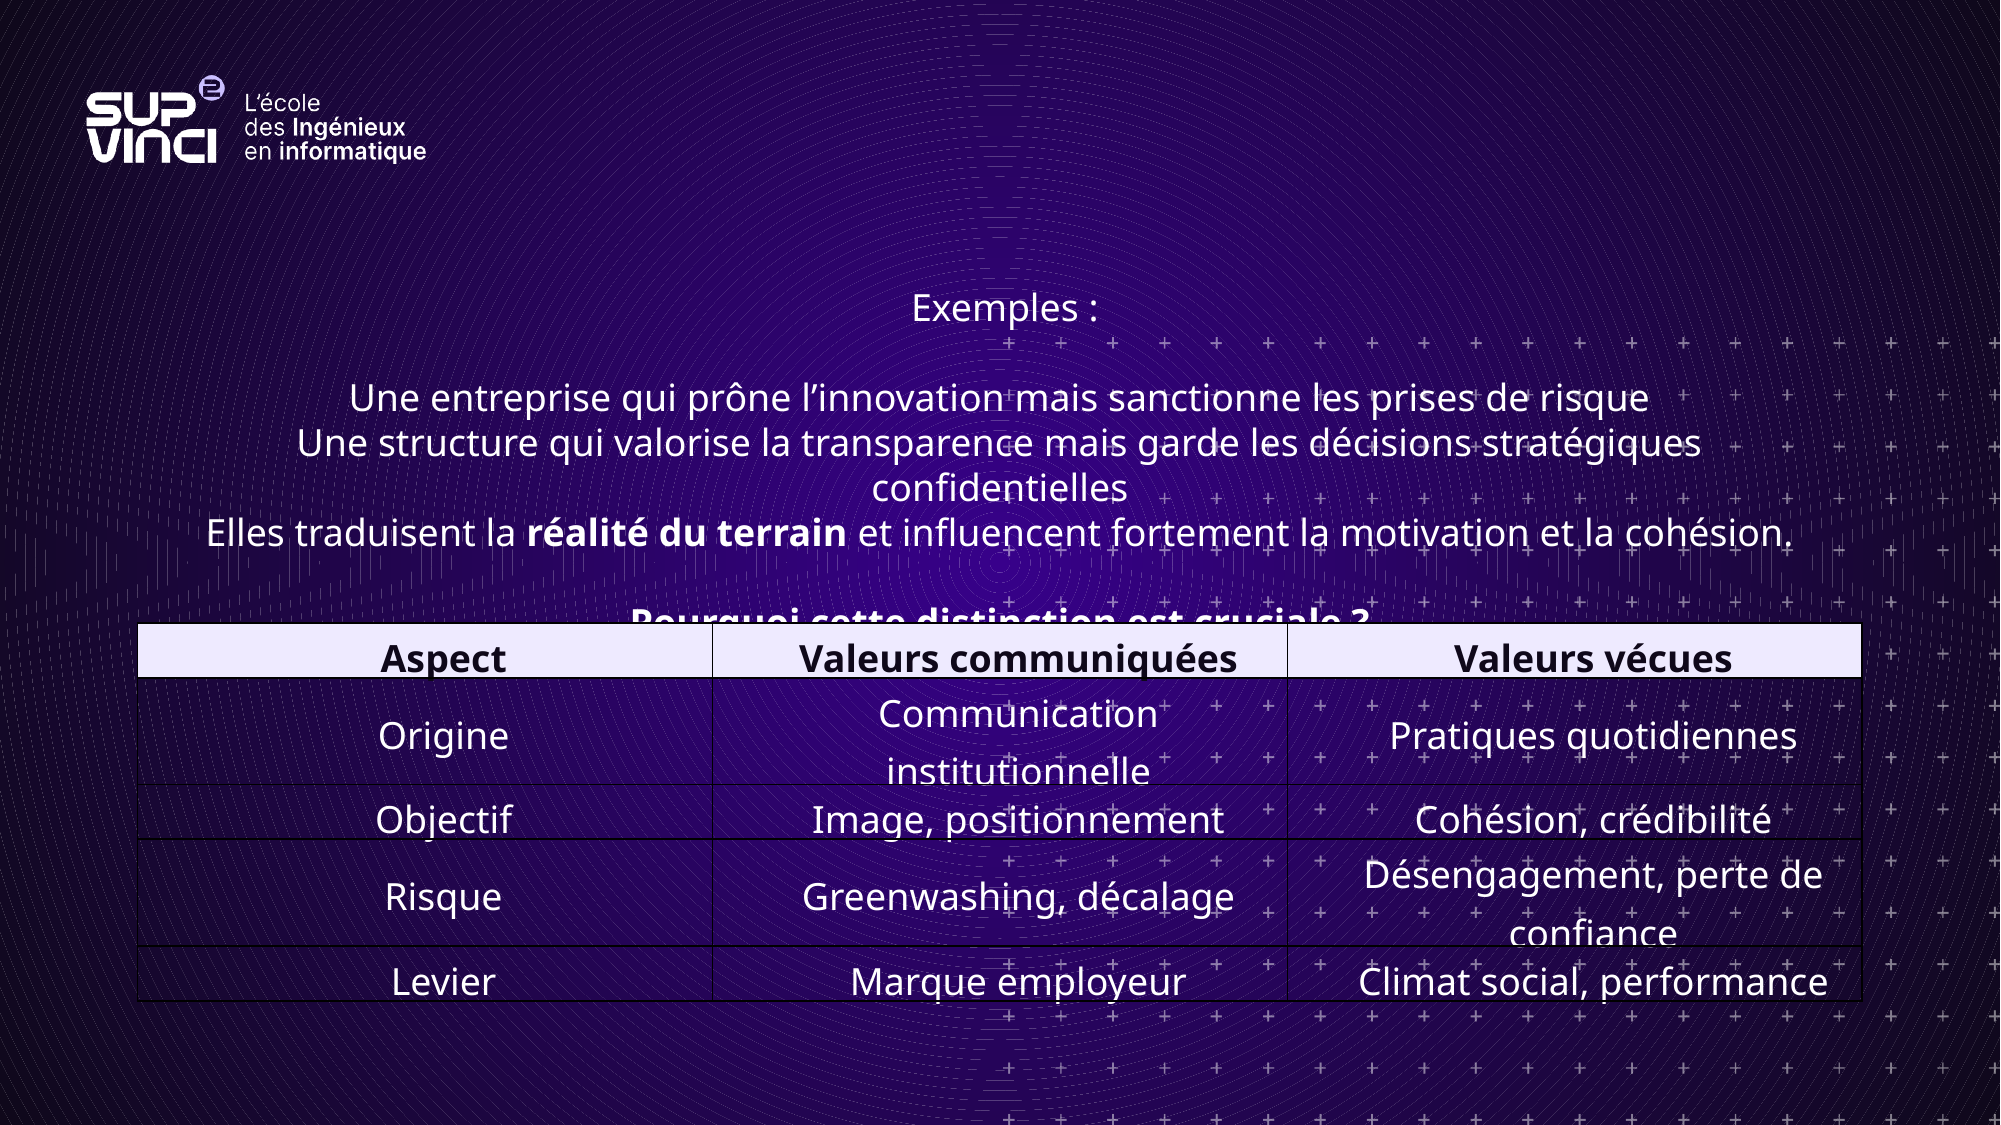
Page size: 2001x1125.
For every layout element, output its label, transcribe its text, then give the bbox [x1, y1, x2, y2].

table_cell Risque [138, 840, 712, 945]
table_header Aspect [138, 624, 712, 677]
table_cell Communication institutionnelle [713, 679, 1287, 784]
table_cell Pratiques quotidiennes [1288, 679, 1861, 784]
table_cell Origine [138, 679, 712, 784]
table_cell Marque employeur [713, 947, 1287, 1000]
table_cell Image, positionnement [713, 785, 1287, 838]
table_header Valeurs vécues [1288, 624, 1861, 677]
table_cell Greenwashing, décalage [713, 840, 1287, 945]
table_header Valeurs communiquées [713, 624, 1287, 677]
table_cell Désengagement, perte de confiance [1288, 840, 1861, 945]
table_cell Objectif [138, 785, 712, 838]
picture [86, 75, 426, 164]
table_cell Levier [138, 947, 712, 1000]
table_cell Climat social, performance [1288, 947, 1861, 1000]
table_cell Cohésion, crédibilité [1288, 785, 1861, 838]
picture [1003, 337, 2000, 1125]
text_box Exemples : Une entreprise qui prône l’innovation mais sanctionne les prises de risque Une structure qui valorise la transparence mais garde les décisions stratégiques confidentielles Elles traduisent la réalité du terrain et influencent fortement la motivation et la cohésion. Pourquoi cette distinction est cruciale ? [153, 276, 1847, 622]
